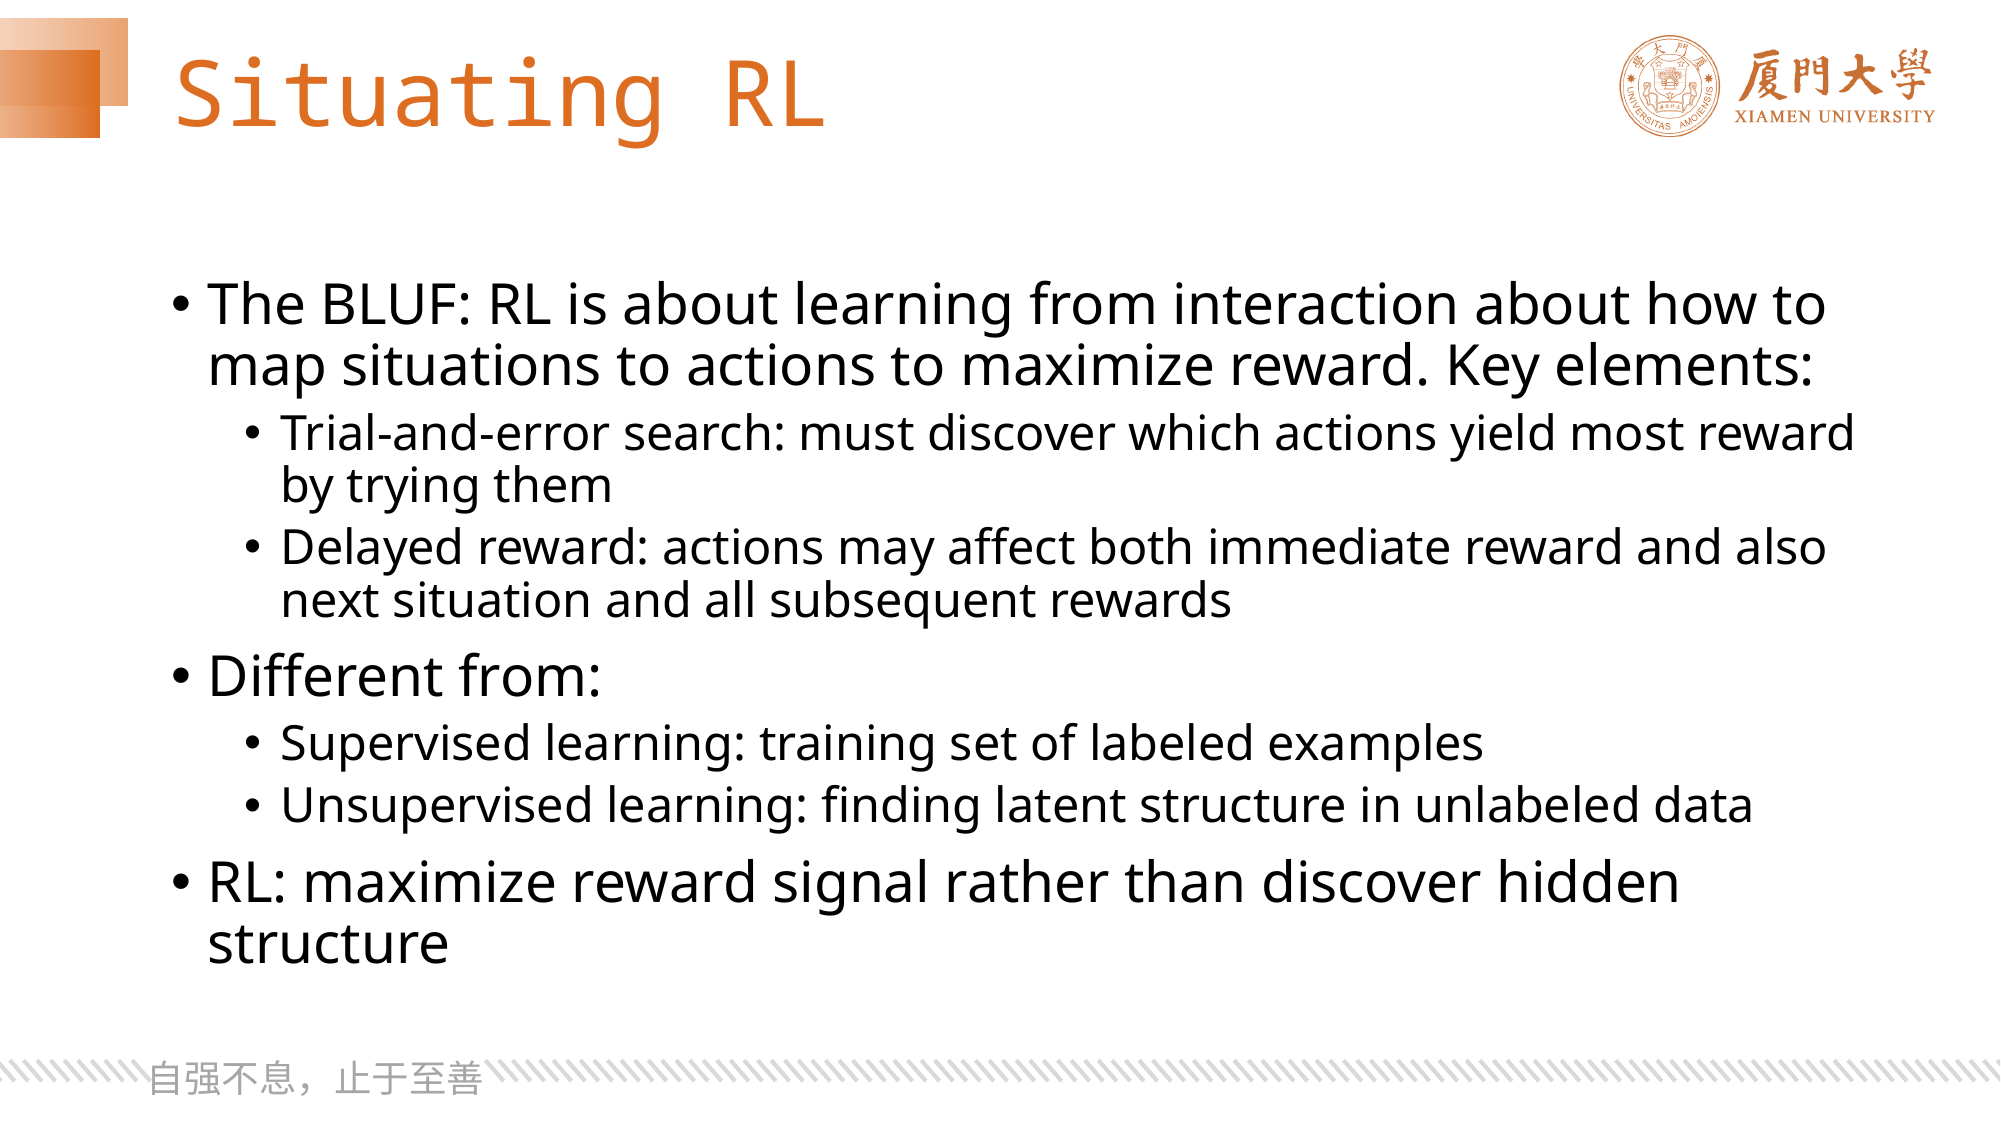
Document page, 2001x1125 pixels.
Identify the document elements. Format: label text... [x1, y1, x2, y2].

list The BLUF: RL is about learning from interaction about how to map situations to actions to maximize reward. Key elements: Trial-and-error search: must discover which actions yield most reward by trying them Delayed reward: actions may affect both immediate reward and also next situation and all subsequent rewards Different from: Supervised learning: training set of labeled examples Unsupervised learning: finding latent structure in unlabeled data RL: maximize reward signal rather than discover hidden structure [156, 268, 1882, 996]
title Situating RL [156, 16, 1882, 177]
